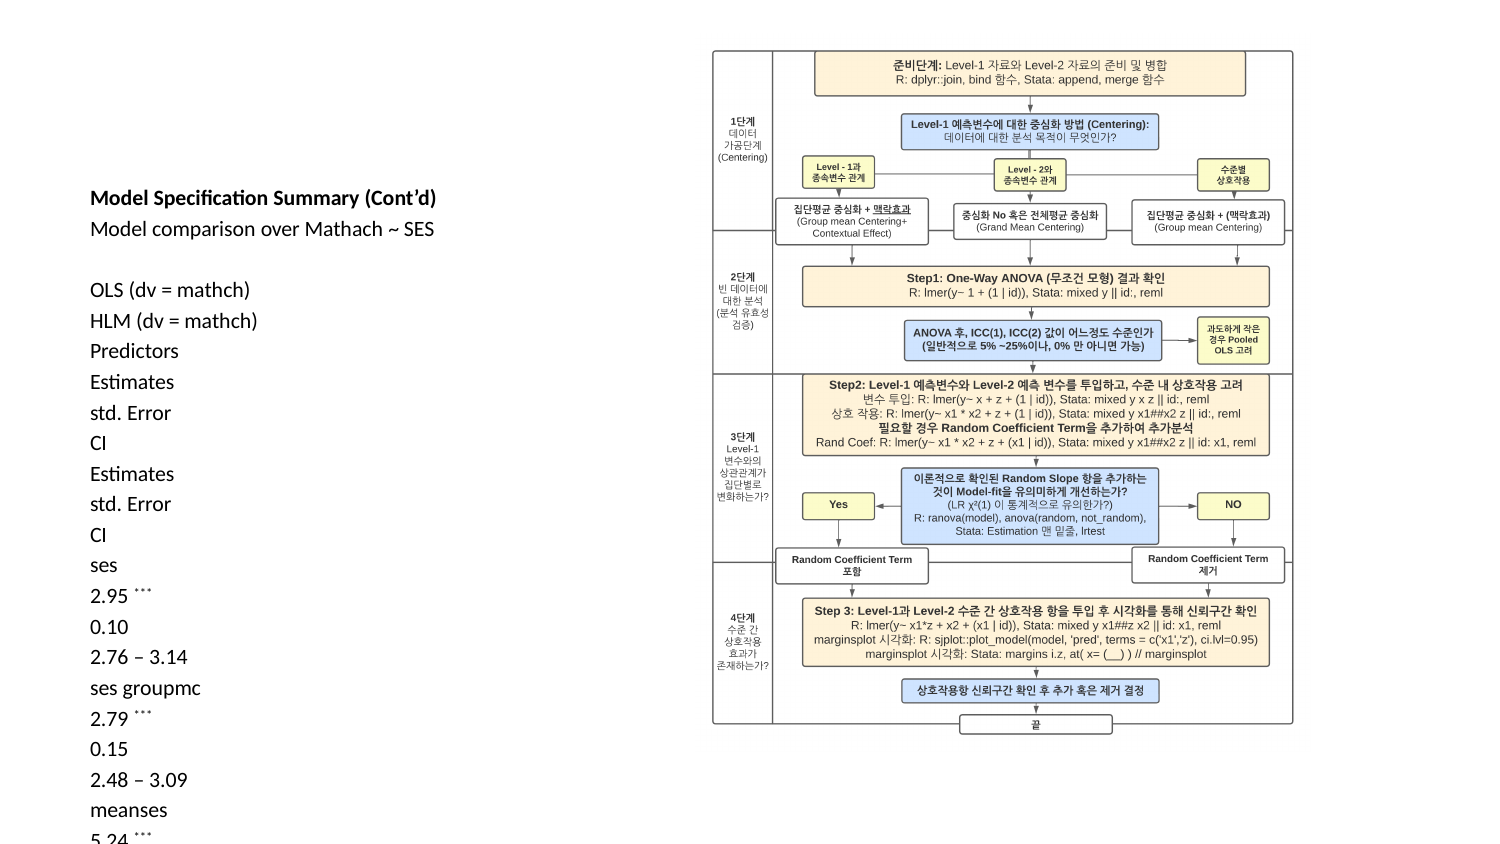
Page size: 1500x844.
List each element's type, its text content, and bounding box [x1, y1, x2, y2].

picture [695, 33, 1311, 753]
list Model Specification Summary (Cont’d) Model comparison over Mathach ~ SES OLS (dv = mathch) HLM (dv = mathch) Predictors Estimates std. Error CI Estimates std. Error CI ses 2.95 *** 0.10 2.76 – 3.14 ses groupmc 2.79 *** 0.15 2.48 – 3.09 meanses 5.24 *** 0.36 4.53 – 5.96 sector [Catholic] 1.94 *** 0.15 1.64 – 2.23 1.25 *** 0.30 0.66 – 1.85 ses groupmc × sector [Catholic] -1.35 *** 0.23 -1.81 – -0.89 (Intercept) 11.79 *** 0.11 11.59 – 12.00 12.12 *** 0.20 11.73 – 12.50 Random Effects σ2 36.71 τ00 2.32 id τ11 0.25 id.ses_groupmc ρ01 0.26 id ICC 0.06 N 160 id Observations 7185 7185 R2 / R2 adjusted 0.149 / 0.149 0.176 / 0.227 AIC 46946.637 46532.575 log-Likelihood -23469.318 -23254.038 * p<0.05 ** p<0.01 *** p<0.001 Module III: Sum-up [75, 176, 569, 754]
